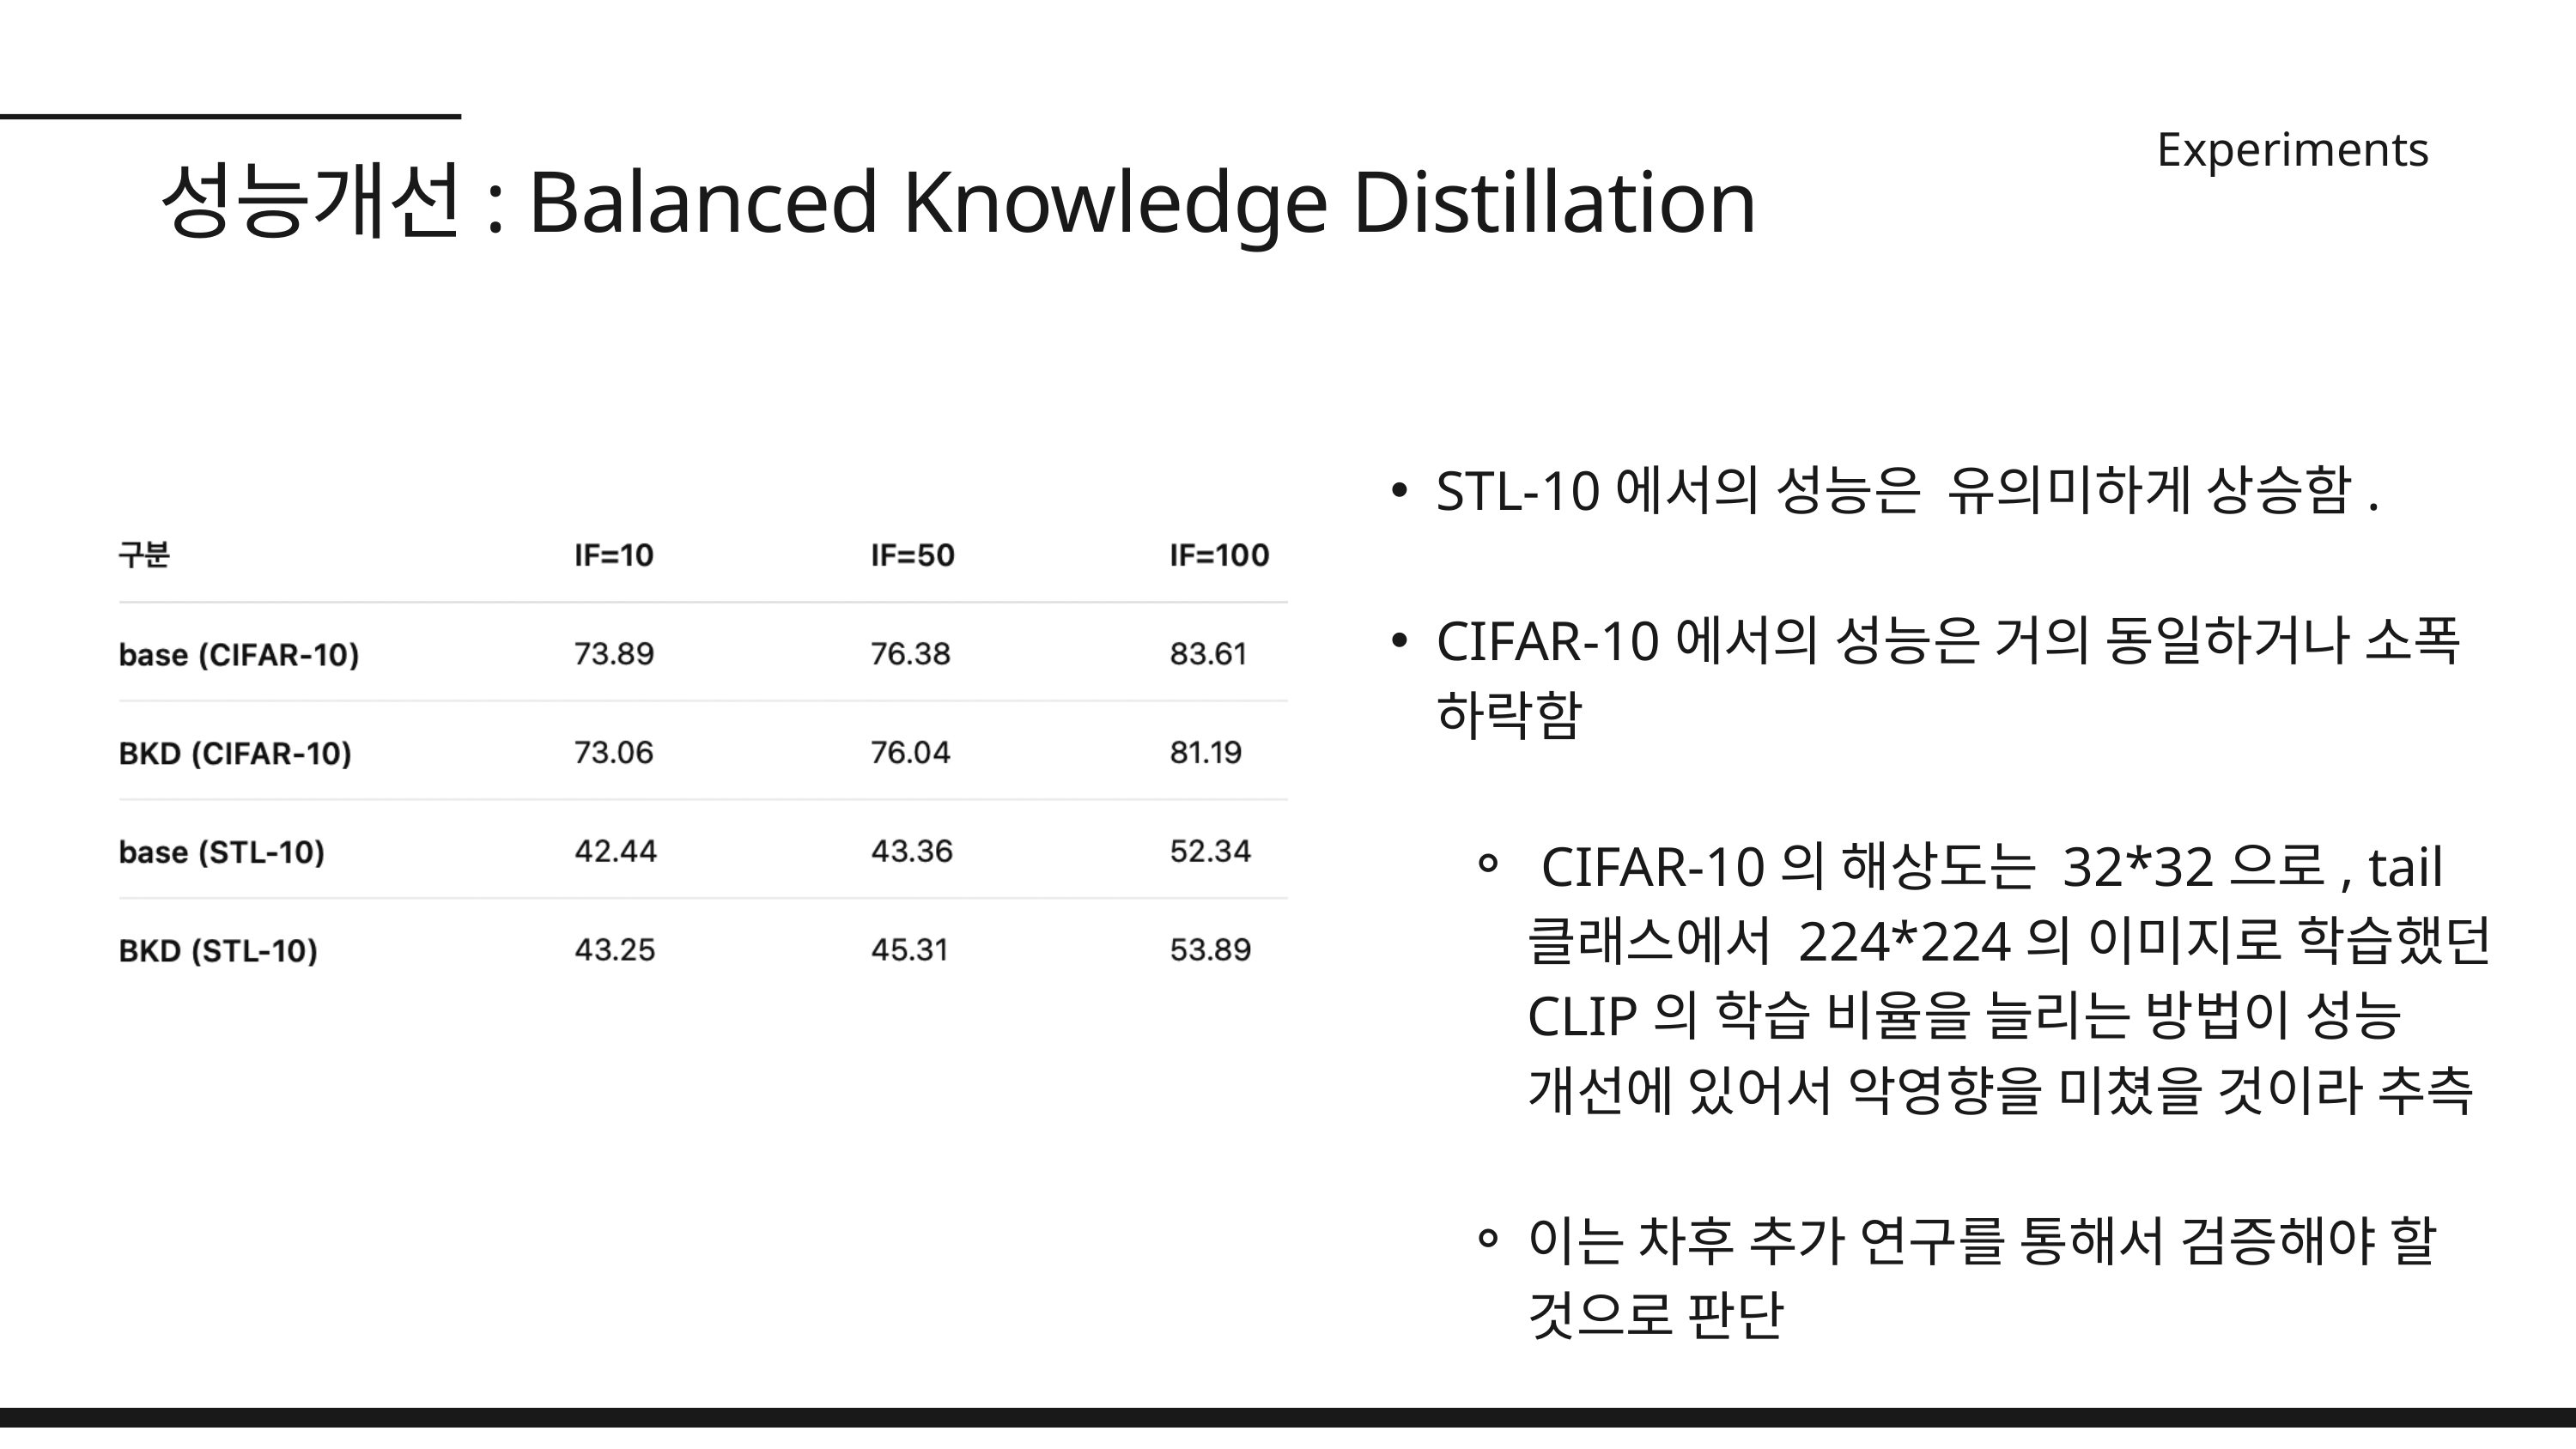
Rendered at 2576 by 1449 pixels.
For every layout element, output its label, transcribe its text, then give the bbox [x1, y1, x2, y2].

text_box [0, 1409, 2576, 1427]
text_box 성능개선: Balanced Knowledge Distillation [158, 131, 1927, 250]
text_box [109, 524, 1289, 1005]
text_box Experiments [1884, 110, 2432, 175]
text_box STL-10에서의 성능은 유의미하게 상승함. CIFAR-10에서의 성능은 거의 동일하거나 소폭 하락함 CIFAR-10의 해상도는 32*32으로, tail 클래스에서 224*224의 이미지로 학습했던 CLIP의 학습 비율을 늘리는 방법이 성능 개선에 있어서 악영향을 미쳤을 것이라 추측 이는 차후 추가 연구를 통해서 검증해야 할 것으로 판단 [1345, 446, 2508, 1348]
